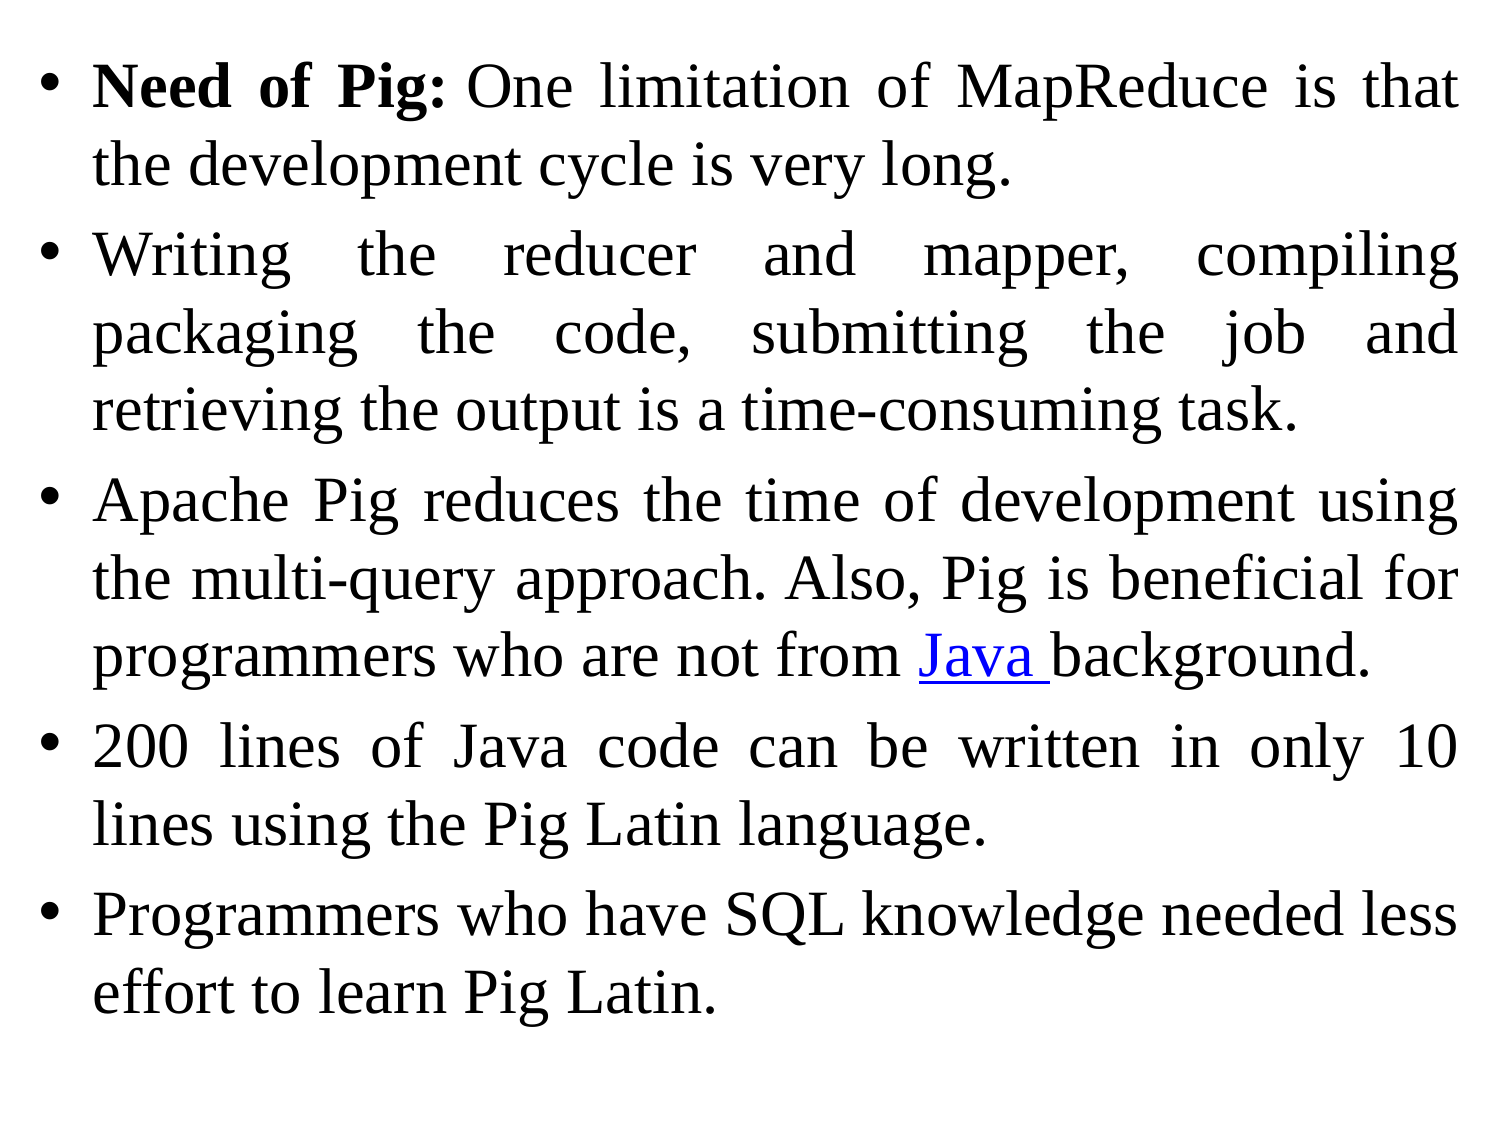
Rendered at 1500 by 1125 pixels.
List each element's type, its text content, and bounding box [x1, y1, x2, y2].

list Need of Pig: One limitation of MapReduce is that the development cycle is very long. Writing the reducer and mapper, compiling packaging the code, submitting the job and retrieving the output is a time-consuming task. Apache Pig reduces the time of development using the multi-query approach. Also, Pig is beneficial for programmers who are not from Java background. 200 lines of Java code can be written in only 10 lines using the Pig Latin language. Programmers who have SQL knowledge needed less effort to learn Pig Latin. [23, 35, 1477, 1090]
